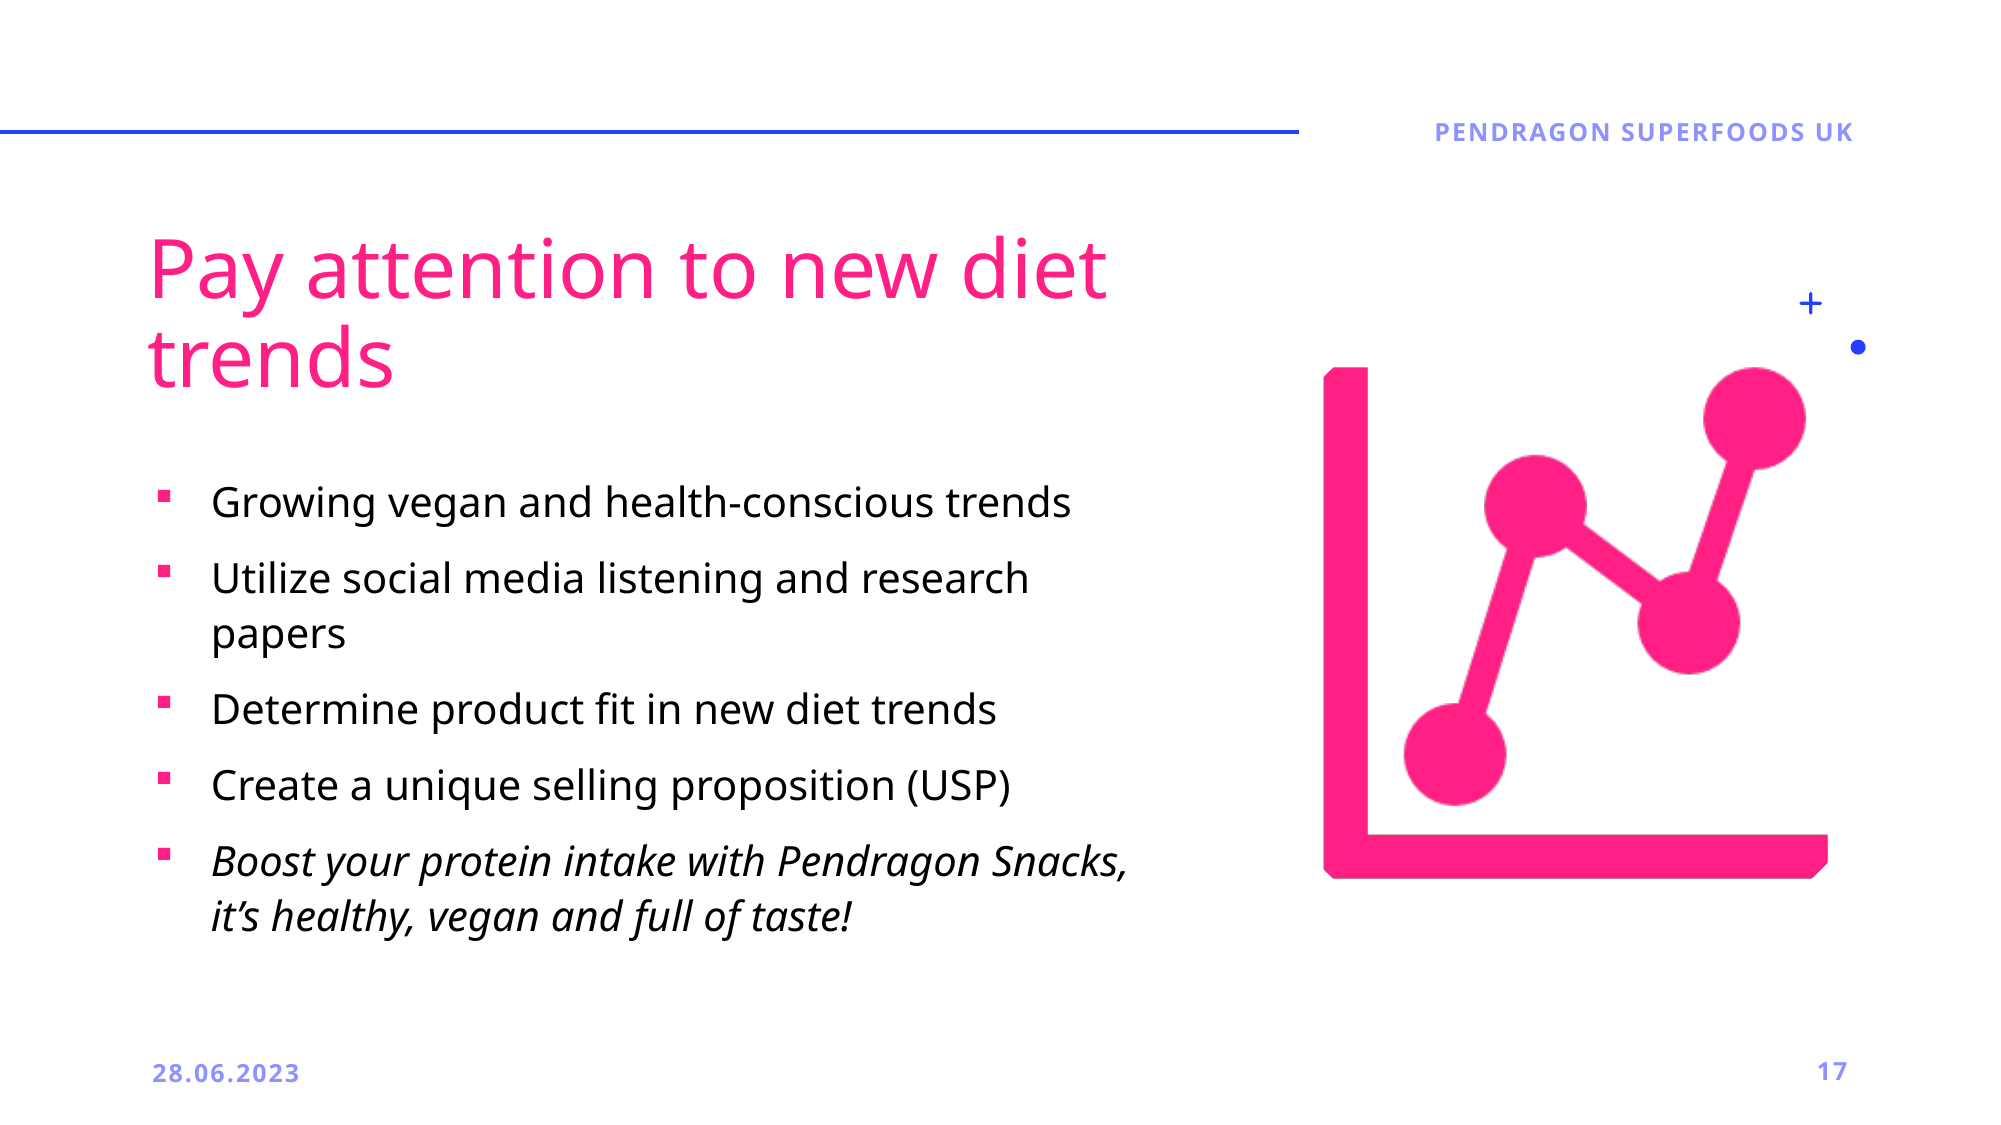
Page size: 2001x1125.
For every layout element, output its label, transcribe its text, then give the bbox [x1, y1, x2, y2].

slide_number 17 [1412, 1042, 1863, 1103]
picture [1222, 273, 1923, 974]
footer PENDRAGON SUPERFOODS UK [1306, 101, 1982, 162]
list Growing vegan and health-conscious trends Utilize social media listening and research papers Determine product fit in new diet trends Create a unique selling proposition (USP) Boost your protein intake with Pendragon Snacks, it’s healthy, vegan and full of taste! [139, 463, 1155, 1013]
title Pay attention to new diet trends [131, 218, 1148, 413]
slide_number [137, 1042, 588, 1103]
